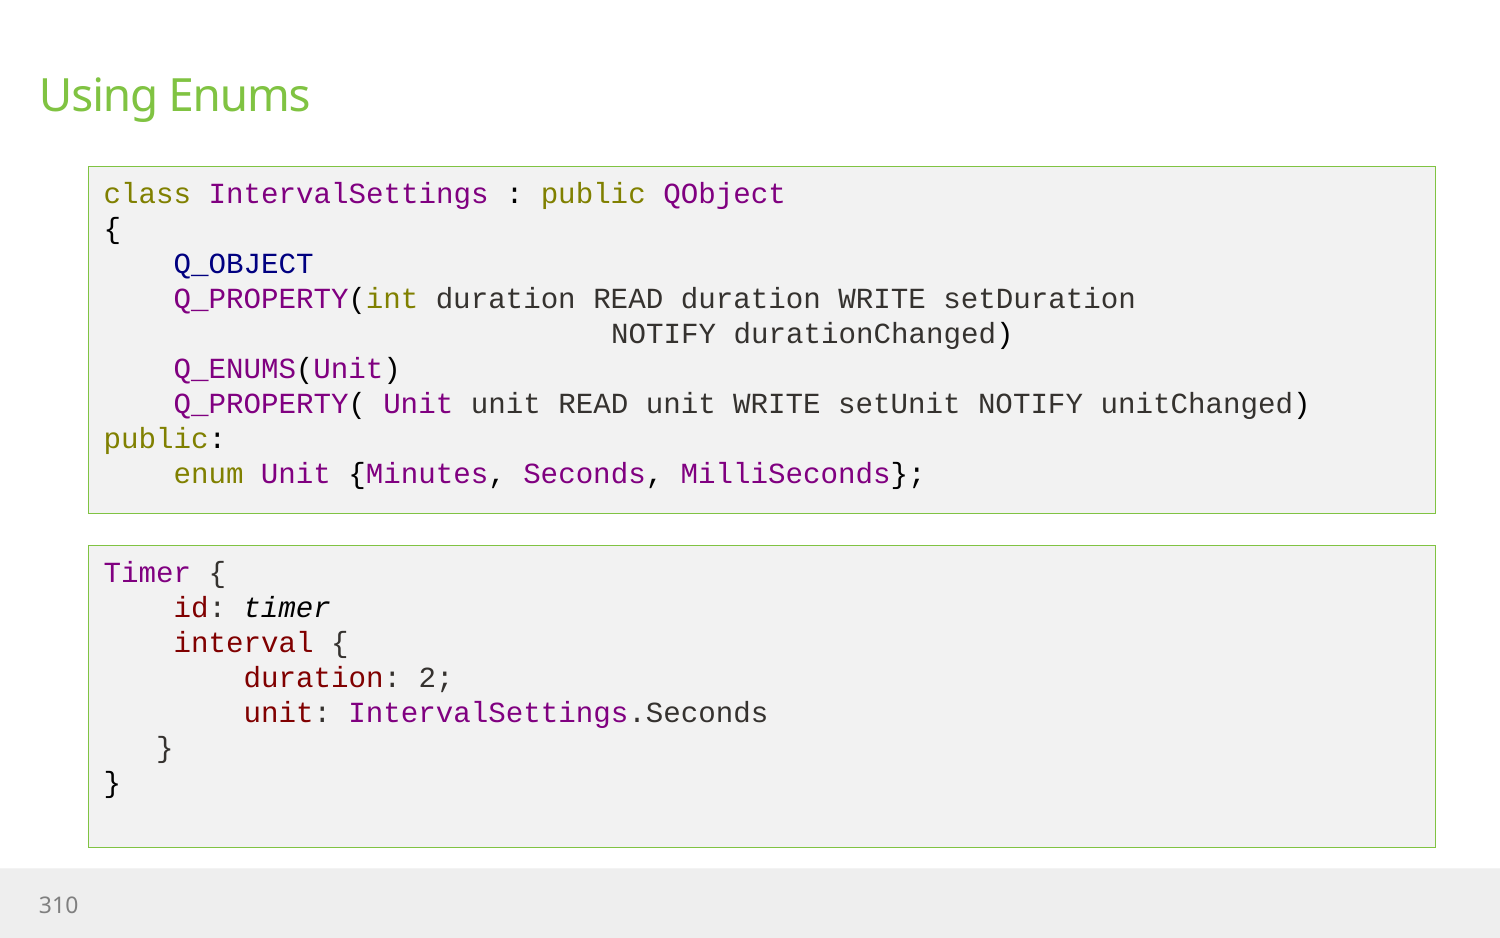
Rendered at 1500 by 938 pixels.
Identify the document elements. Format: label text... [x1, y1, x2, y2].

text_box class IntervalSettings : public QObject { Q_OBJECT Q_PROPERTY(int duration READ duration WRITE setDuration NOTIFY durationChanged) Q_ENUMS(Unit) Q_PROPERTY( Unit unit READ unit WRITE setUnit NOTIFY unitChanged) public: enum Unit {Minutes, Seconds, MilliSeconds}; [88, 166, 1436, 514]
text_box Timer { id: timer interval { duration: 2; unit: IntervalSettings.Seconds } } [88, 545, 1436, 848]
title Using Enums [39, 66, 1052, 196]
slide_number 310 [39, 892, 410, 921]
